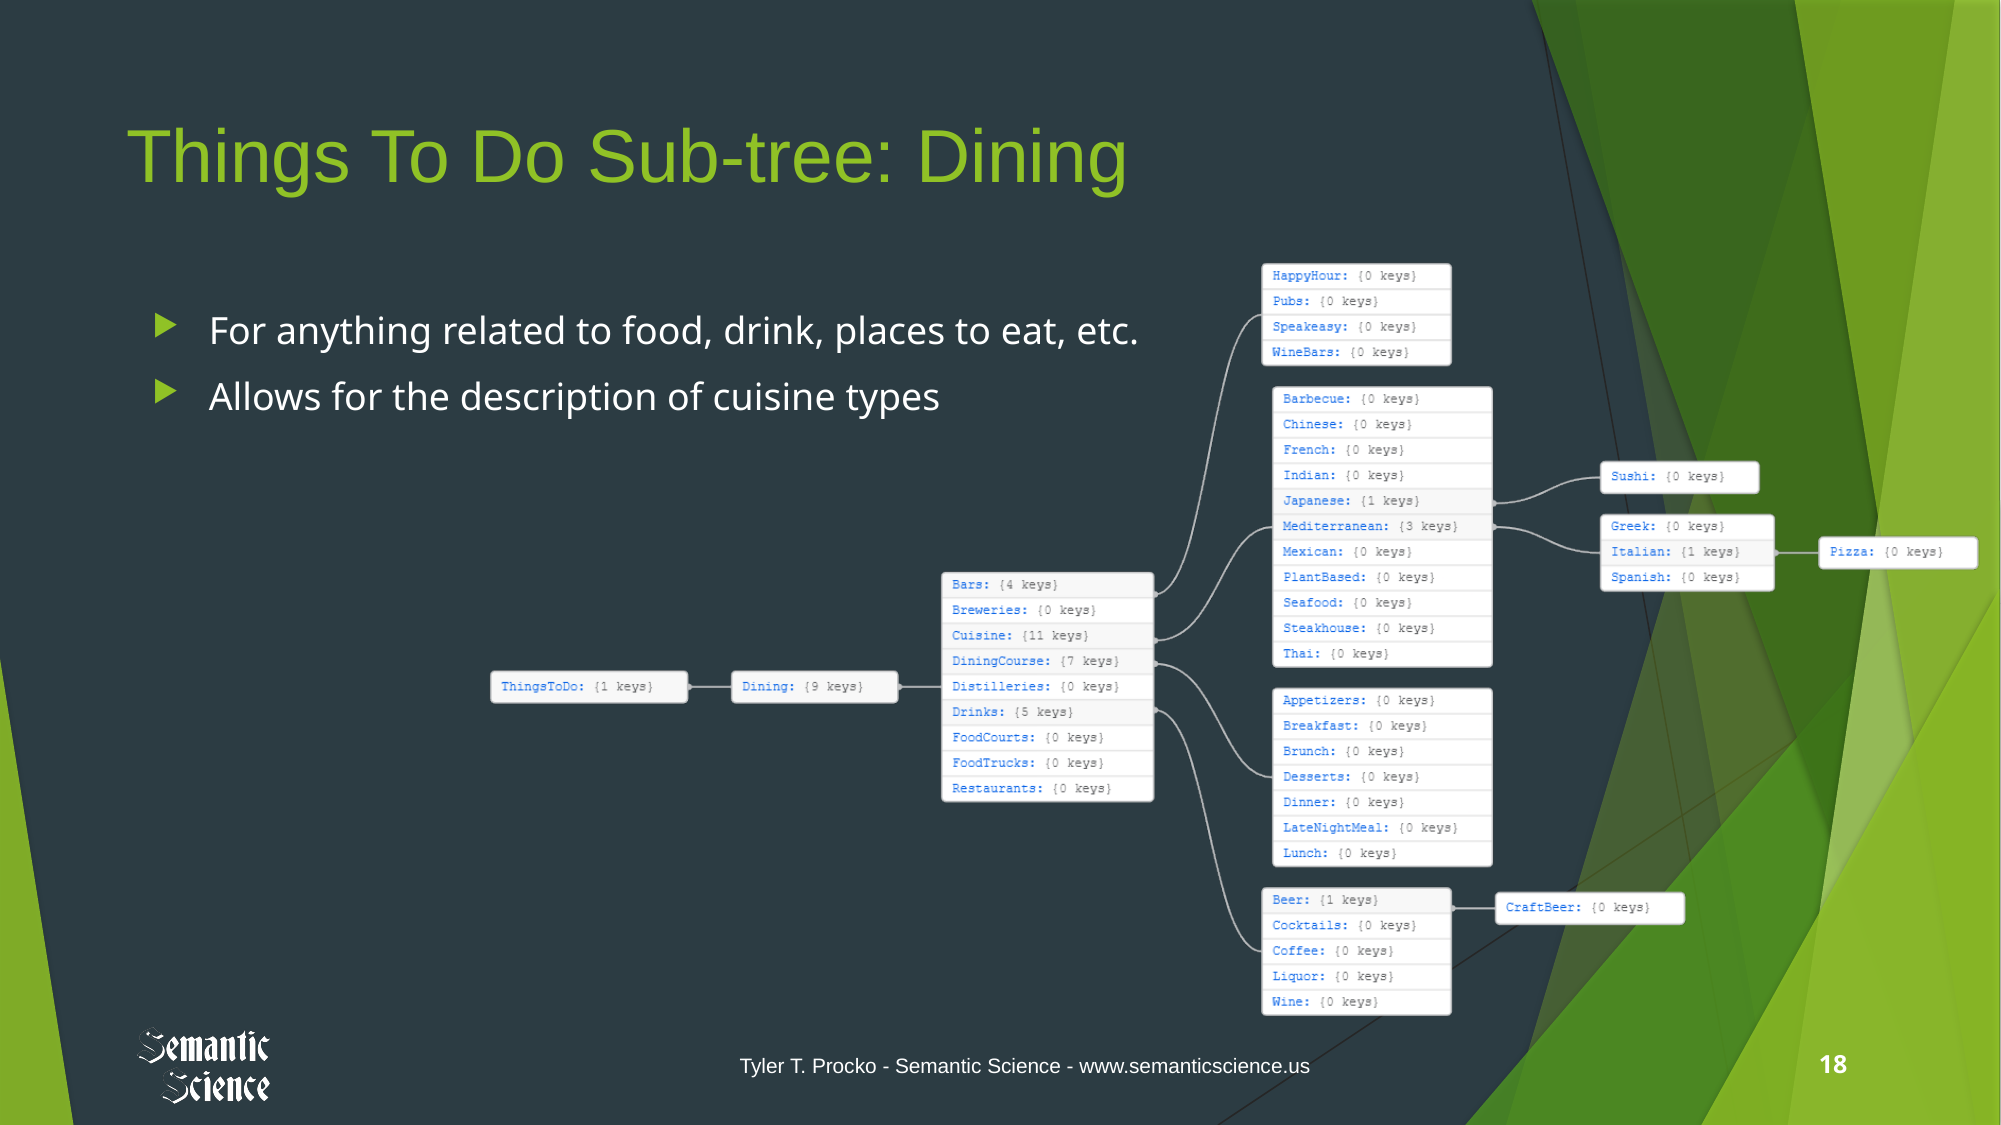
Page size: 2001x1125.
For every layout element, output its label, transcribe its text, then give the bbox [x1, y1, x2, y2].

list For anything related to food, drink, places to eat, etc. Allows for the description of cuisine types [137, 299, 473, 910]
footer Tyler T. Procko - Semantic Science - www.semanticscience.us [724, 1036, 1466, 1096]
picture [478, 250, 1992, 1028]
title Things To Do Sub-tree: Dining [111, 99, 1522, 317]
picture [136, 1026, 270, 1104]
slide_number 18 [1738, 1036, 1863, 1096]
